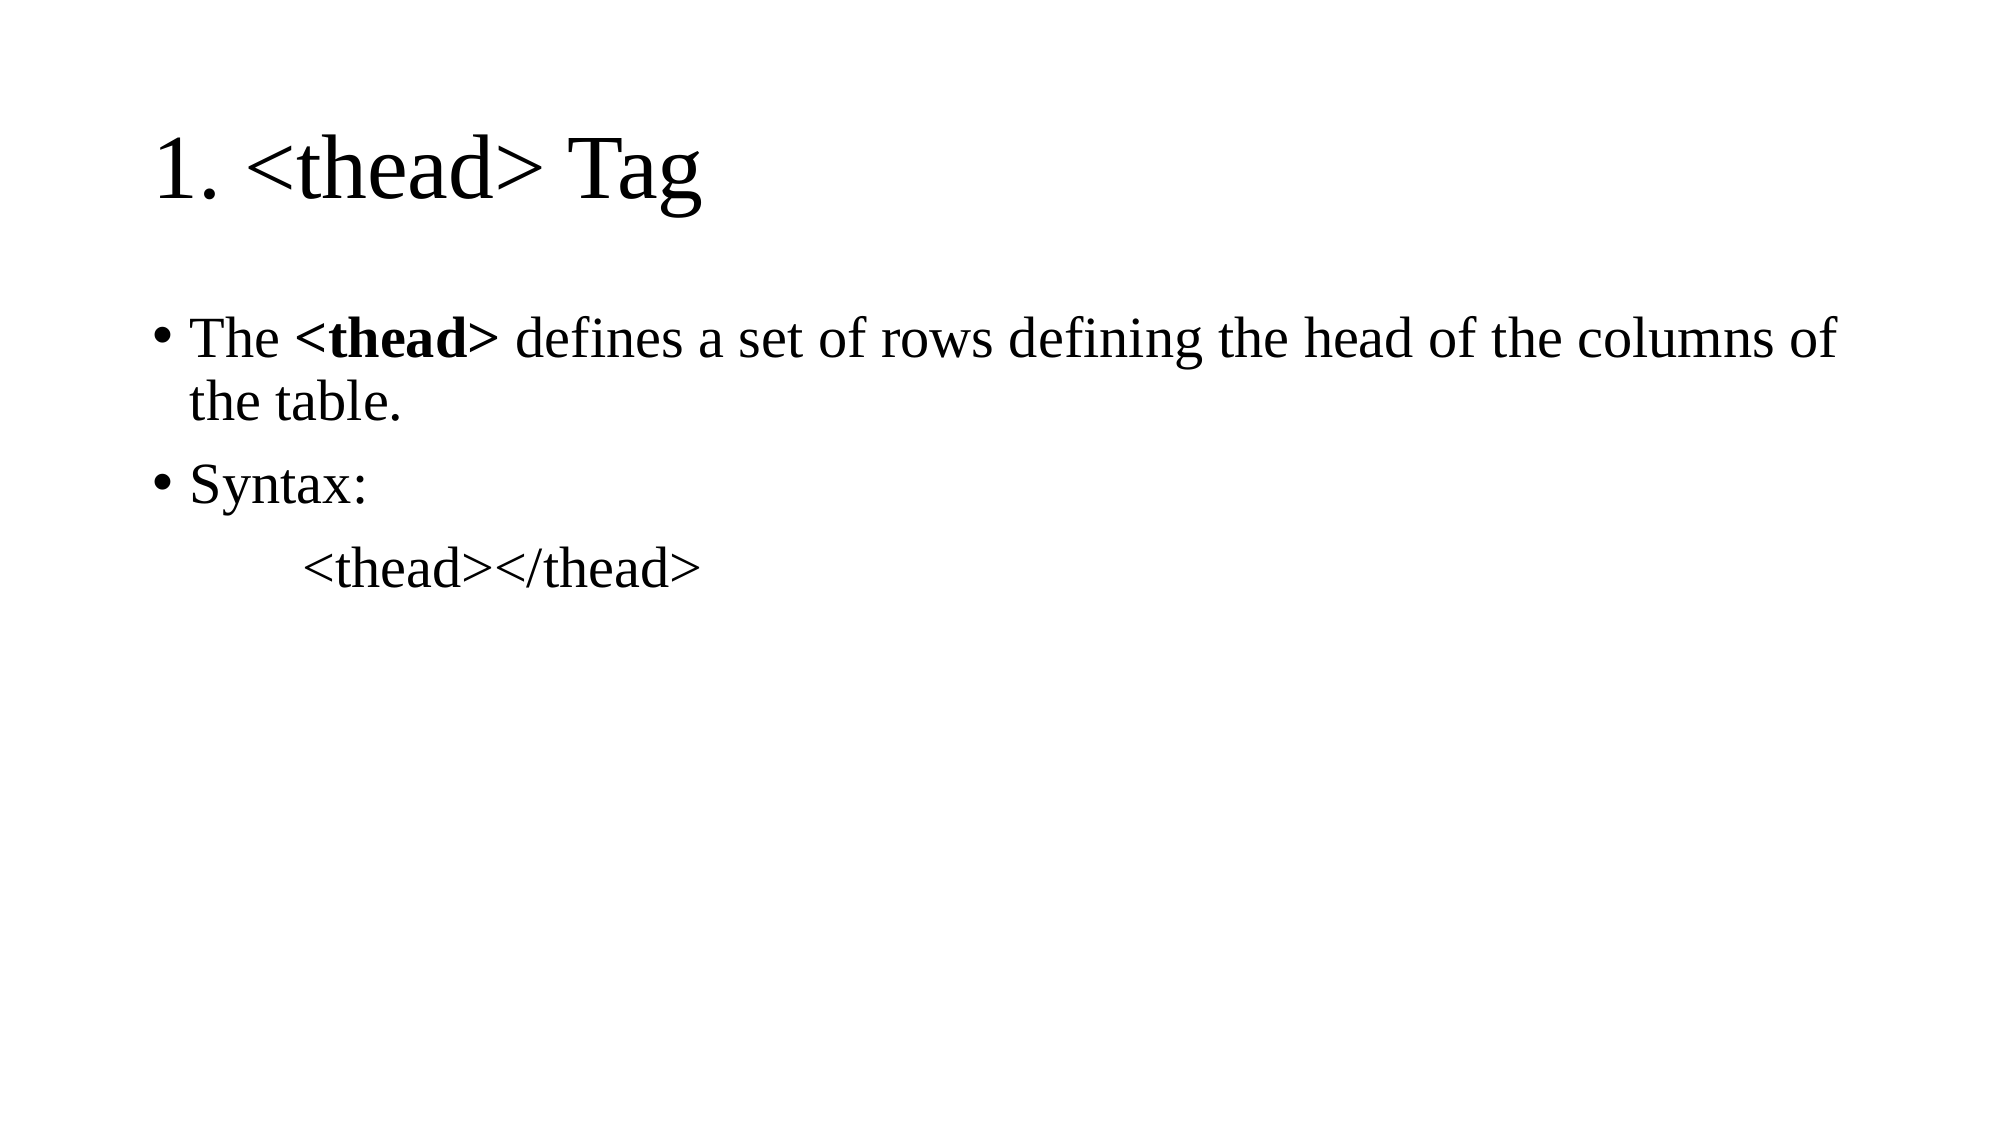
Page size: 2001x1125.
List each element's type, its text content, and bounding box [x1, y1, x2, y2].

title 1. <thead> Tag [137, 59, 1863, 278]
list The <thead> defines a set of rows defining the head of the columns of the table. Syntax: <thead></thead> [137, 299, 1863, 1014]
